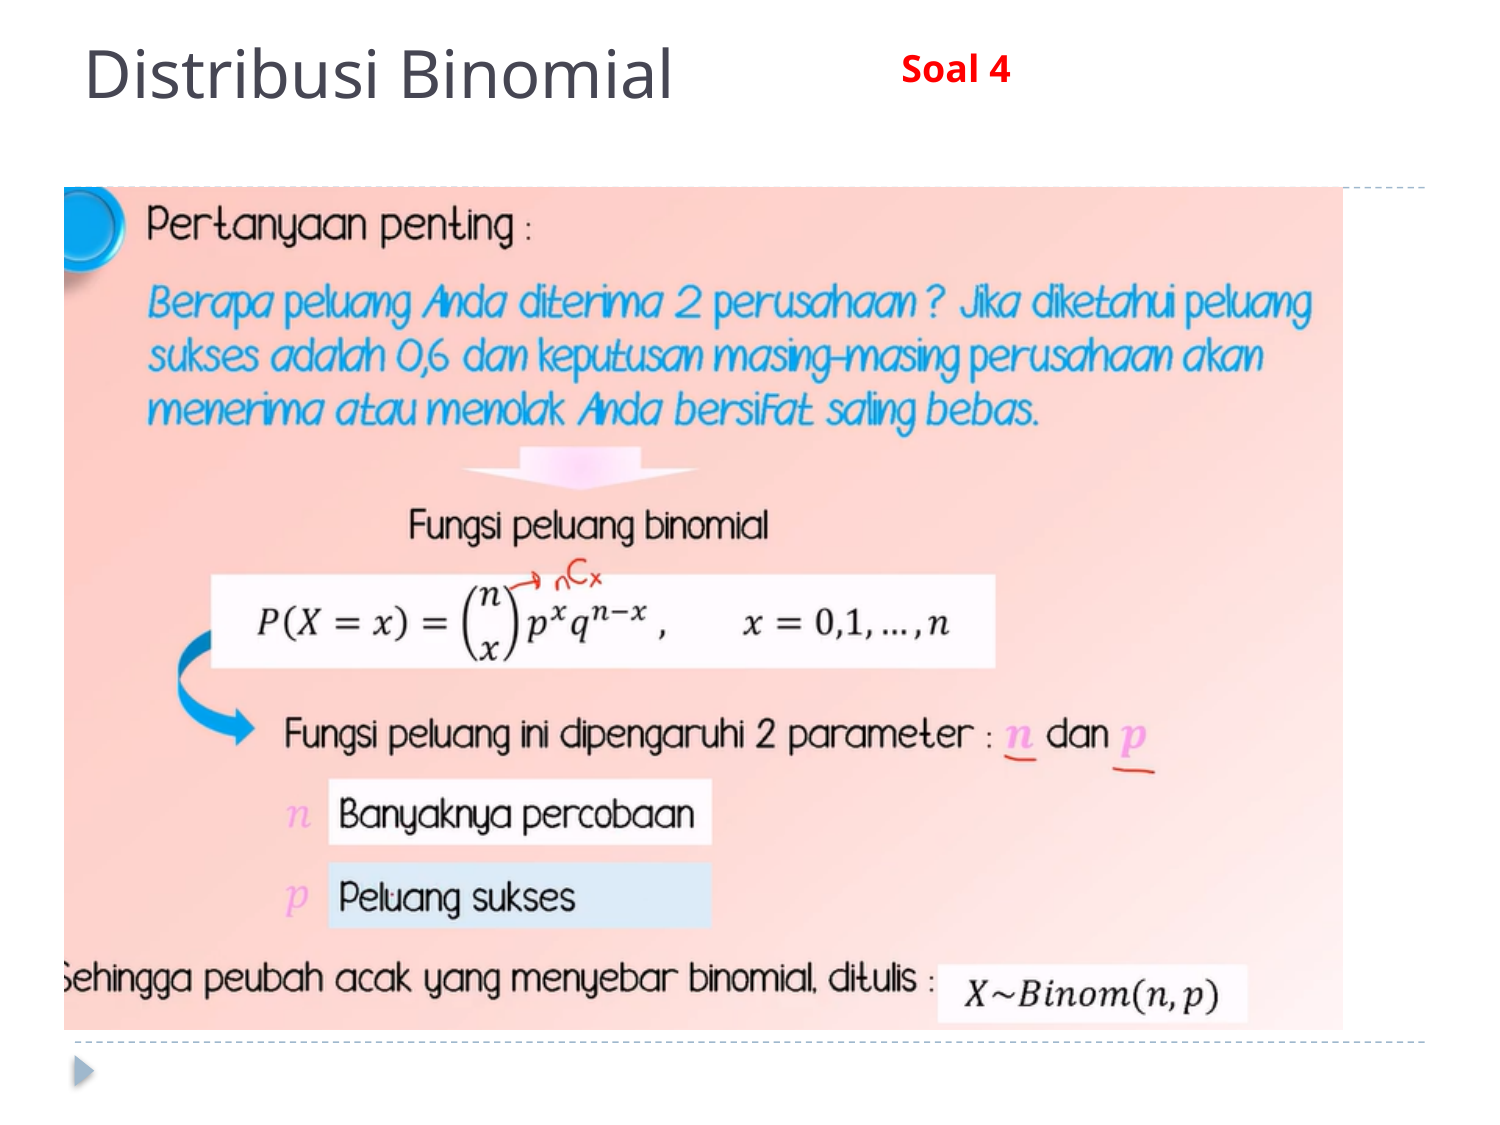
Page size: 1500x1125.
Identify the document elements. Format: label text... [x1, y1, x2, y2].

text_box Soal 4 [886, 37, 1026, 98]
picture [63, 187, 1343, 1031]
picture [63, 191, 114, 261]
title Distribusi Binomial [68, 0, 1419, 119]
